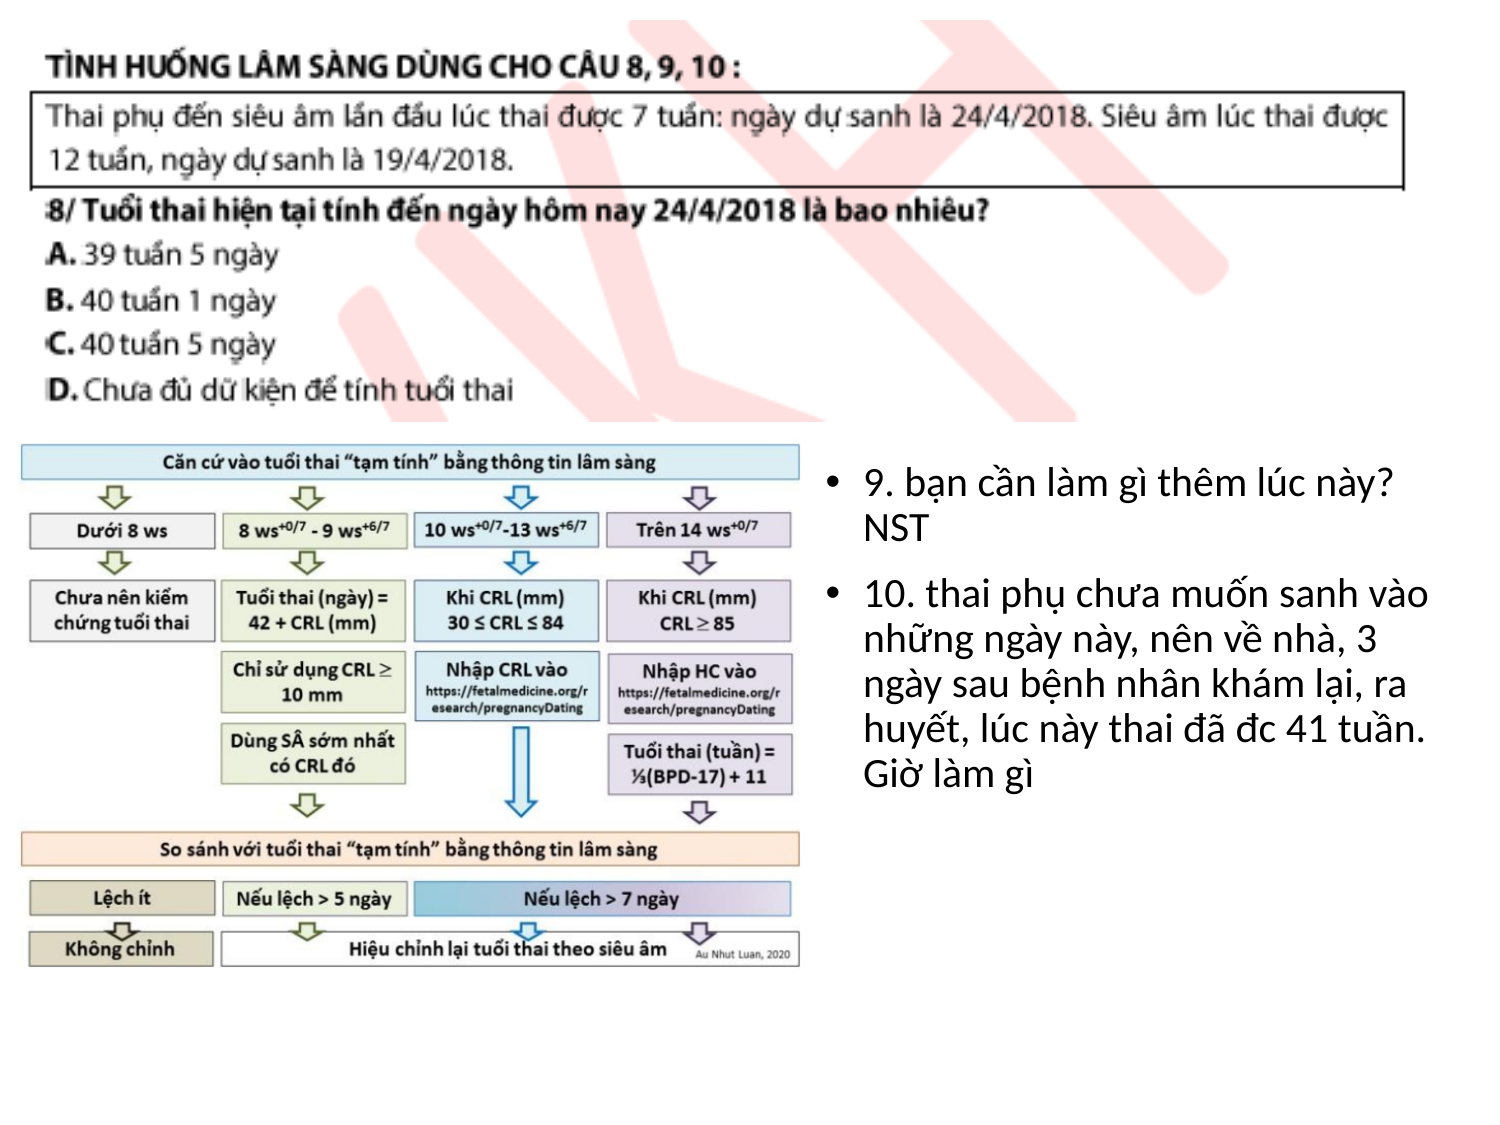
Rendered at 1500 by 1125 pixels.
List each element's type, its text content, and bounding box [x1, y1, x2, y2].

picture [14, 438, 811, 969]
list 9. bạn cần làm gì thêm lúc này? NST 10. thai phụ chưa muốn sanh vào những ngày này, nên về nhà, 3 ngày sau bệnh nhân khám lại, ra huyết, lúc này thai đã đc 41 tuần. Giờ làm gì [811, 453, 1479, 836]
picture [0, 20, 1500, 422]
